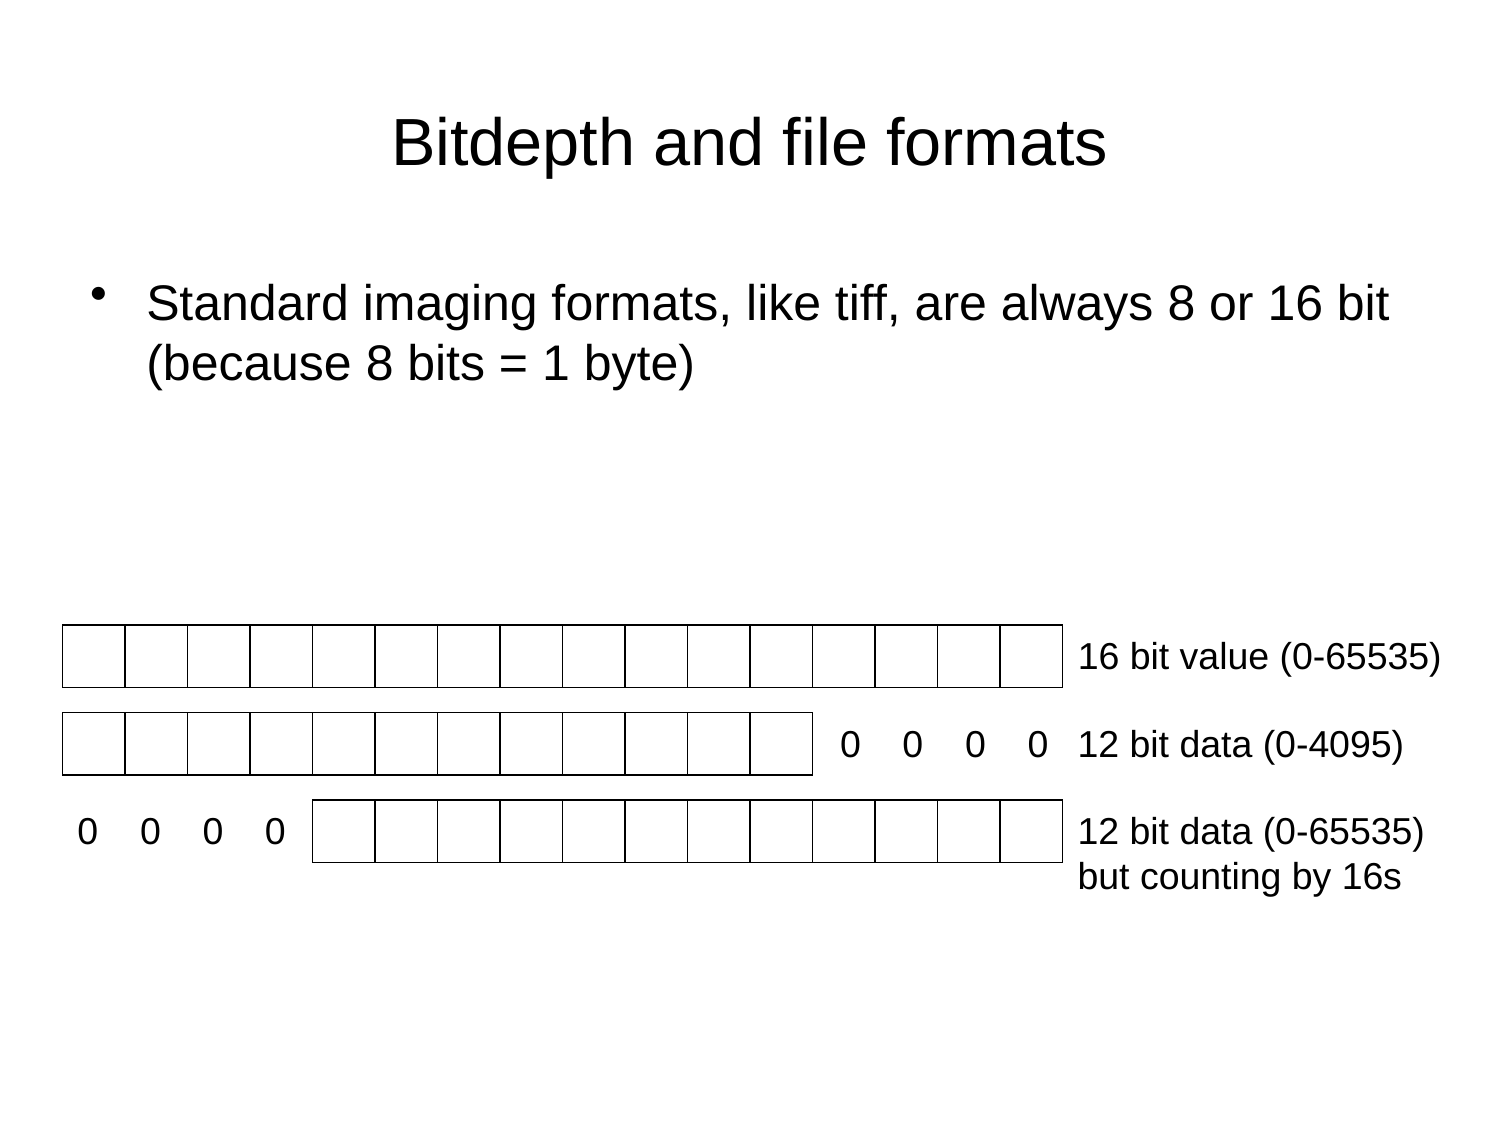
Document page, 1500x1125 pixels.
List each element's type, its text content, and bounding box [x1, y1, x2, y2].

text_box 0 [62, 799, 114, 860]
text_box [749, 624, 812, 688]
text_box [124, 624, 187, 688]
text_box [187, 624, 249, 688]
text_box [624, 712, 687, 775]
text_box [687, 799, 749, 863]
text_box [687, 624, 749, 688]
text_box [749, 799, 812, 863]
text_box 12 bit data (0-4095) [1062, 712, 1420, 773]
text_box [499, 624, 562, 688]
title Bitdepth and file formats [74, 44, 1426, 233]
text_box 0 [825, 712, 876, 773]
text_box 12 bit data (0-65535) but counting by 16s [1062, 799, 1440, 905]
text_box [749, 712, 813, 775]
text_box [374, 624, 437, 688]
text_box 0 [950, 712, 1001, 773]
text_box [124, 712, 187, 775]
text_box 16 bit value (0-65535) [1063, 624, 1457, 685]
text_box [437, 712, 499, 775]
text_box [187, 712, 249, 775]
list Standard imaging formats, like tiff, are always 8 or 16 bit (because 8 bits = 1 byte) [74, 685, 1426, 1006]
text_box [438, 799, 499, 863]
text_box [249, 624, 312, 688]
text_box [374, 712, 437, 775]
text_box 0 [887, 712, 939, 773]
text_box [499, 799, 562, 863]
text_box [562, 624, 624, 688]
list Standard imaging formats, like tiff, are always 8 or 16 bit (because 8 bits = 1 byte) [74, 262, 1426, 624]
text_box [312, 799, 374, 863]
text_box [937, 799, 999, 863]
text_box [999, 624, 1063, 688]
text_box 0 [250, 799, 301, 860]
text_box [62, 624, 124, 688]
text_box 0 [125, 799, 176, 860]
text_box [812, 624, 874, 688]
text_box [812, 799, 874, 863]
text_box [312, 624, 374, 688]
text_box [562, 799, 624, 863]
text_box [437, 624, 499, 688]
text_box 0 [187, 799, 239, 860]
text_box [874, 624, 937, 688]
text_box [874, 799, 937, 863]
text_box [687, 712, 749, 775]
text_box [312, 712, 374, 775]
text_box [249, 712, 312, 775]
text_box [499, 712, 562, 775]
text_box [999, 799, 1062, 863]
text_box [374, 799, 438, 863]
text_box [62, 712, 124, 775]
text_box 0 [1012, 712, 1062, 773]
text_box [624, 799, 687, 863]
text_box [937, 624, 999, 688]
text_box [562, 712, 624, 775]
text_box [624, 624, 687, 688]
